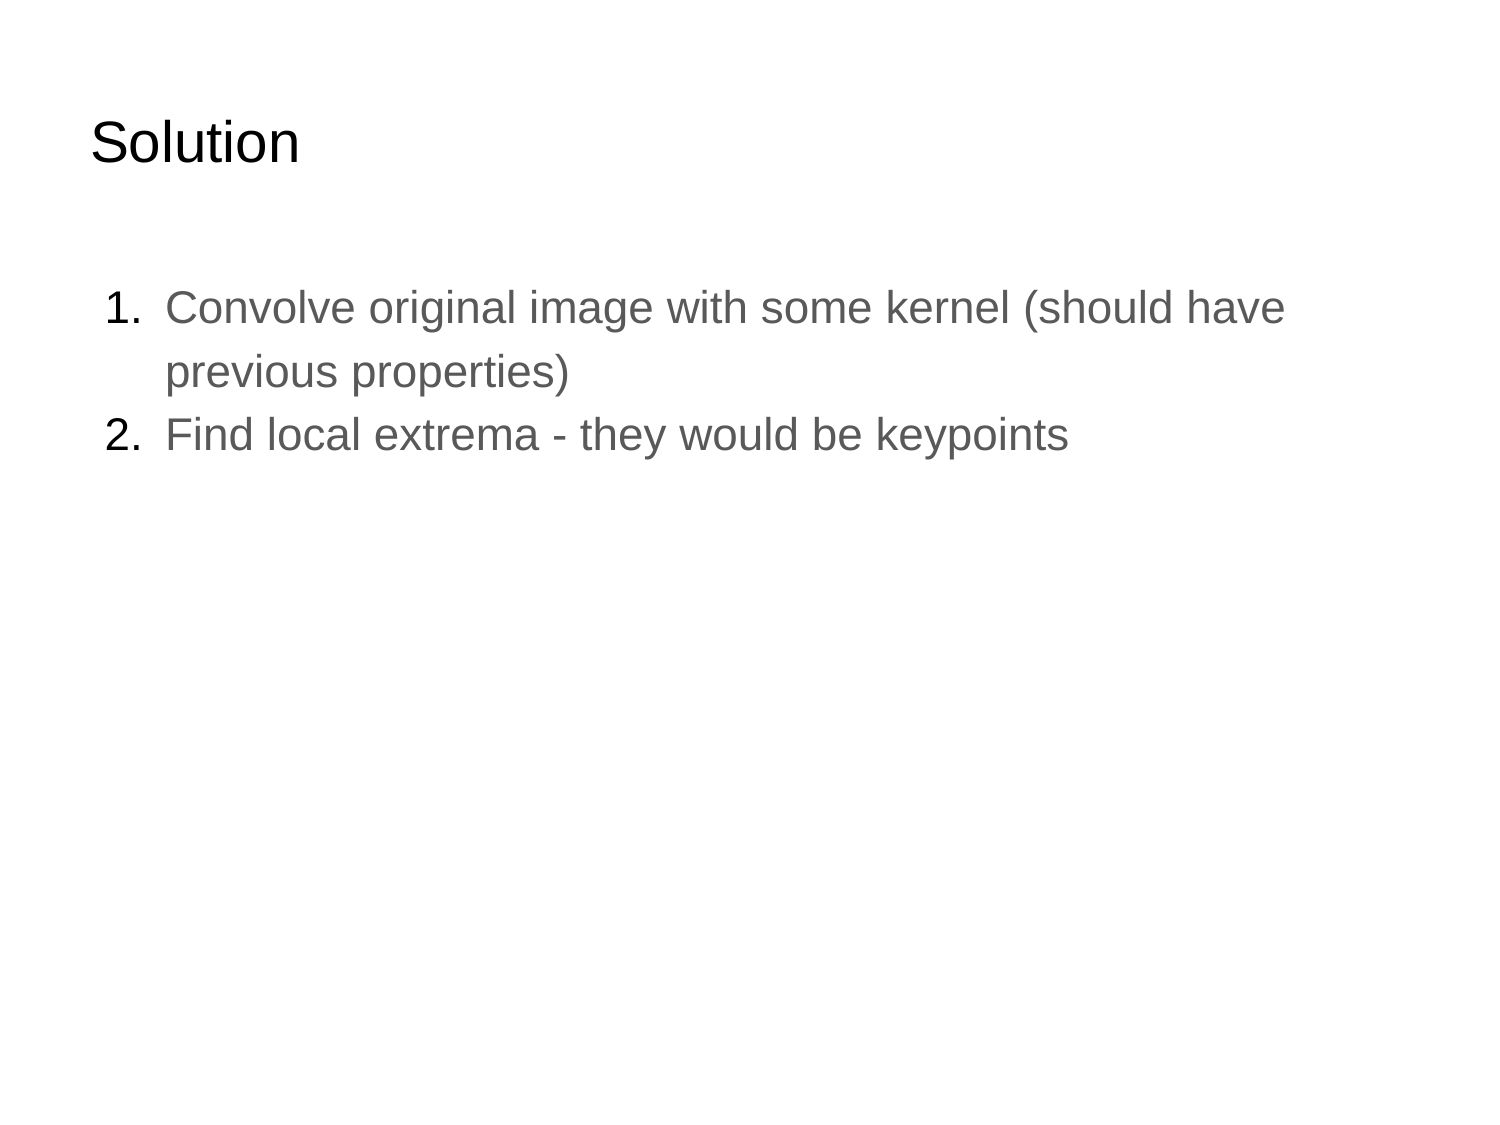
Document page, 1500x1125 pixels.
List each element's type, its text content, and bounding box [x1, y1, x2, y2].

list Convolve original image with some kernel (should have previous properties) Find local extrema - they would be keypoints [75, 262, 1377, 1005]
title Solution [75, 45, 1377, 233]
